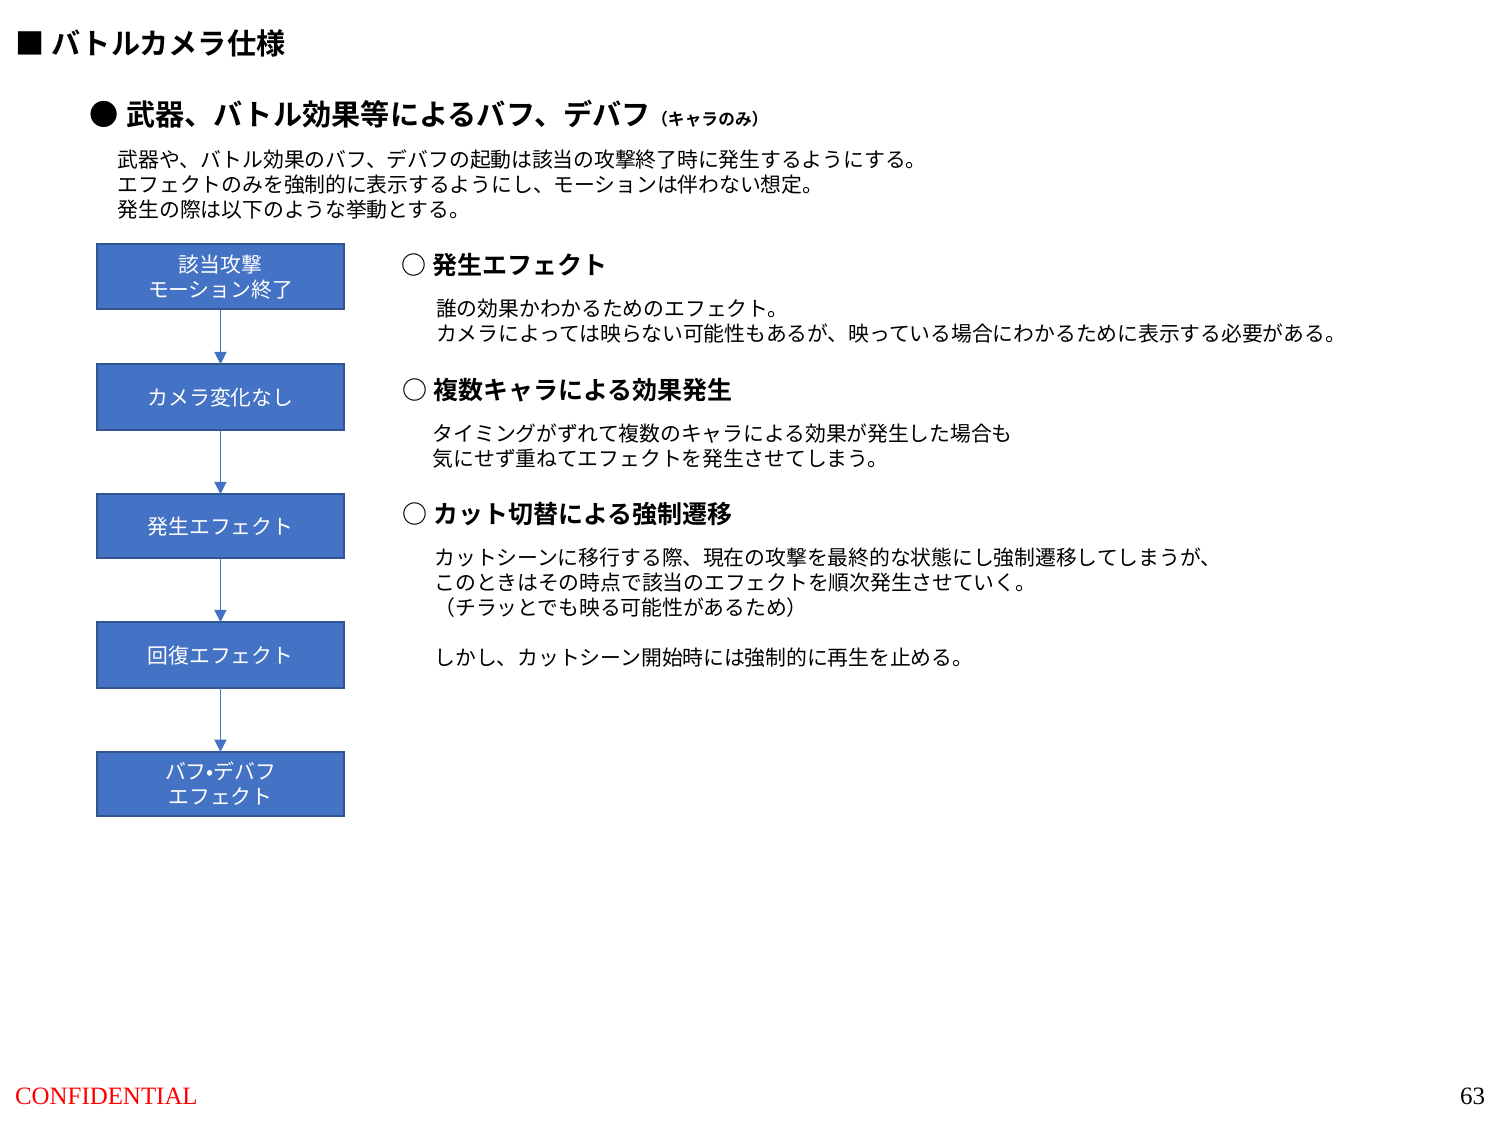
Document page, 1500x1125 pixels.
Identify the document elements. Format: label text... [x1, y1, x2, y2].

text_box 武器や、バトル効果のバフ、デバフの起動は該当の攻撃終了時に発生するようにする。 エフェクトのみを強制的に表示するようにし、モーションは伴わない想定。 発生の際は以下のような挙動とする。 [103, 138, 942, 229]
text_box バフ・デバフ エフェクト [96, 751, 345, 817]
text_box ■バトルカメラ仕様 [0, 17, 301, 68]
text_box カメラ変化なし [96, 363, 345, 431]
text_box 発生エフェクト [96, 493, 345, 559]
text_box ○複数キャラによる効果発生 [387, 367, 748, 412]
text_box ○発生エフェクト [386, 242, 622, 287]
text_box ●武器、バトル効果等によるバフ、デバフ（キャラのみ） [75, 88, 784, 139]
text_box 誰の効果かわかるためのエフェクト。 カメラによっては映らない可能性もあるが、映っている場合にわかるために表示する必要がある。 [421, 288, 1361, 354]
text_box タイミングがずれて複数のキャラによる効果が発生した場合も 気にせず重ねてエフェクトを発生させてしまう。 [417, 413, 1028, 479]
text_box 回復エフェクト [96, 621, 345, 689]
text_box ○カット切替による強制遷移 [387, 491, 748, 536]
text_box 該当攻撃 モーション終了 [96, 243, 345, 310]
text_box カットシーンに移行する際、現在の攻撃を最終的な状態にし強制遷移してしまうが、 このときはその時点で該当のエフェクトを順次発生させていく。 （チラッとでも映る可能性があるため） しかし、カットシーン開始時には強制的に再生を止める。 [419, 537, 1237, 678]
footer CONFIDENTIAL [0, 1065, 507, 1125]
slide_number 63 [1162, 1065, 1500, 1125]
